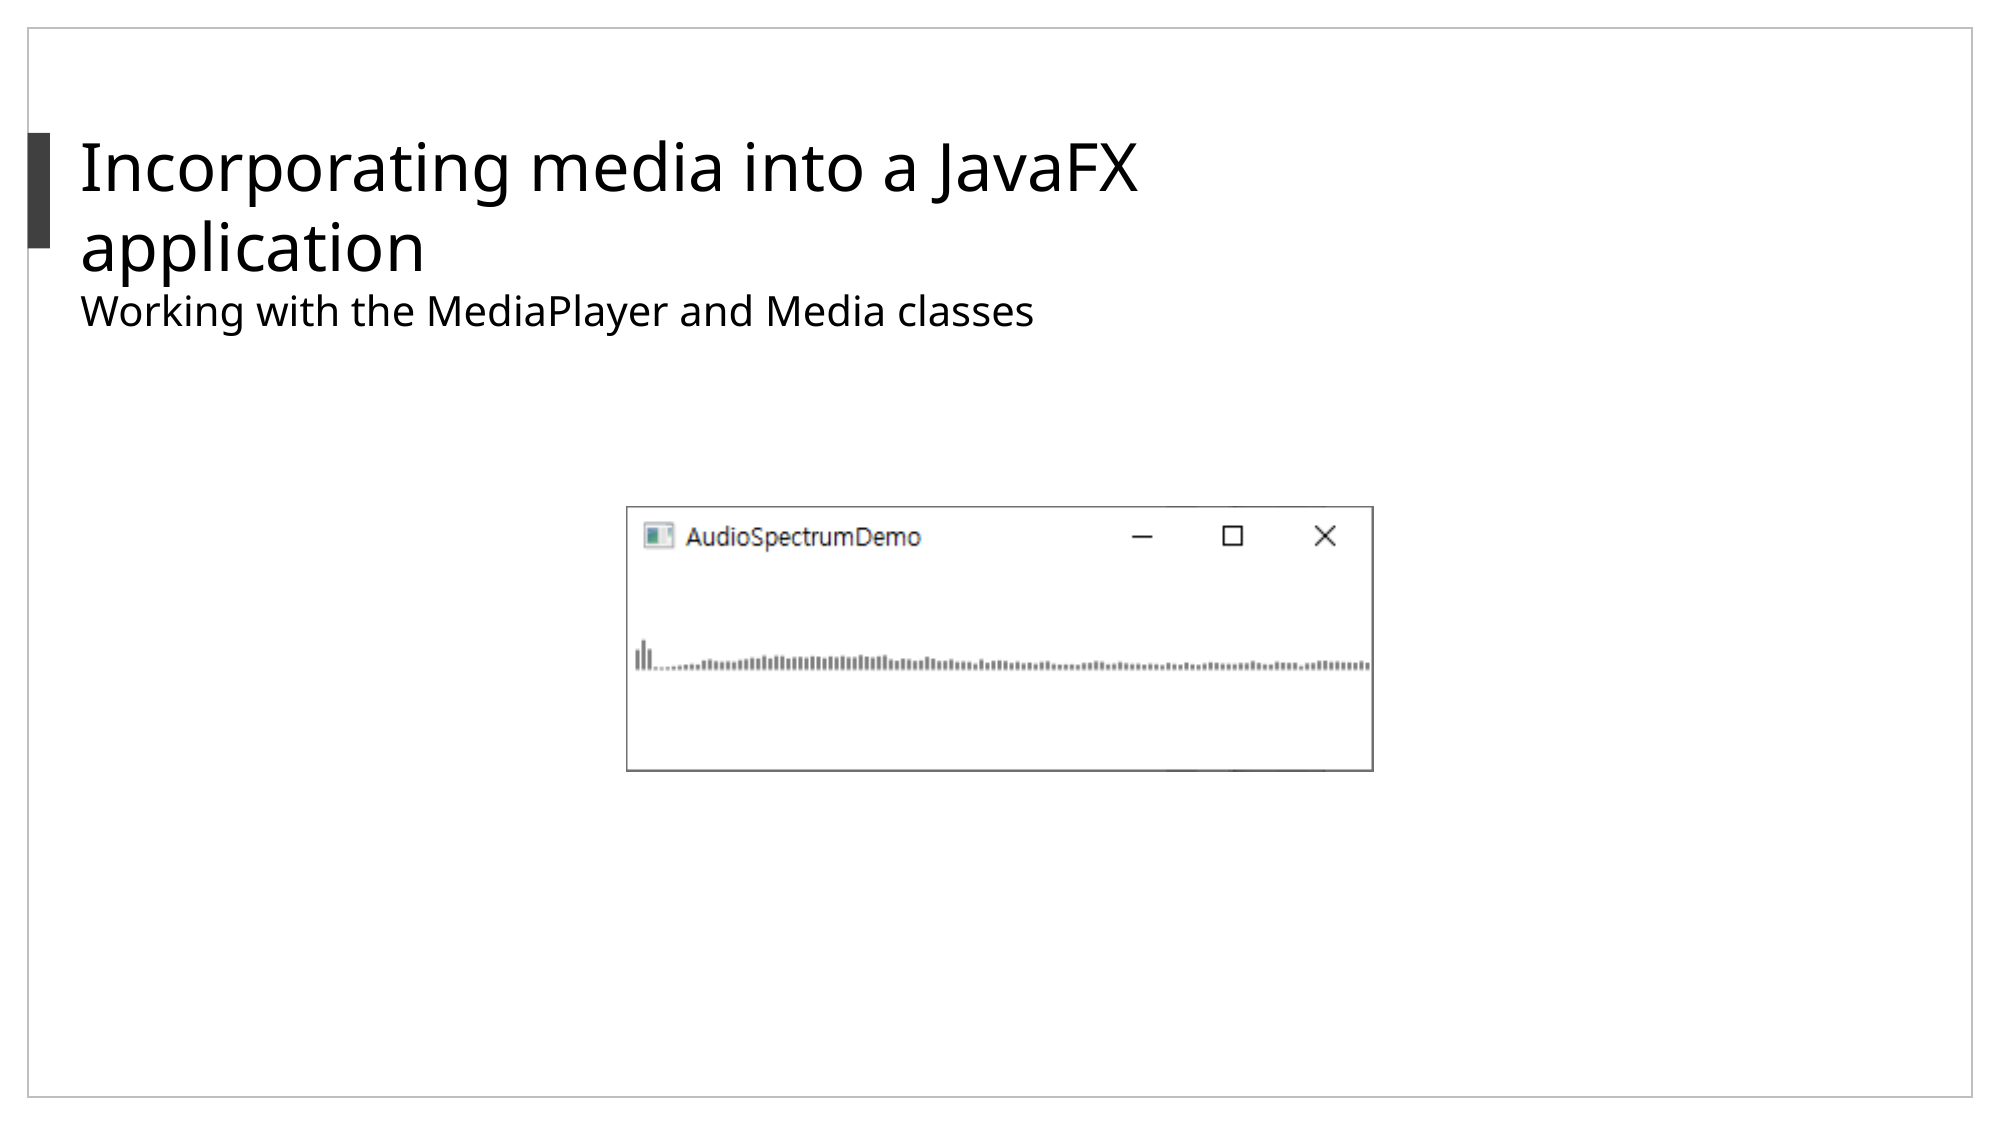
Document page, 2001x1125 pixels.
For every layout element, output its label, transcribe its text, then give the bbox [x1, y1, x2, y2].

text_box Incorporating media into a JavaFX application Working with the MediaPlayer and Media classes [65, 117, 1506, 343]
text_box [27, 132, 51, 249]
text_box [27, 27, 1973, 1098]
picture [626, 506, 1374, 772]
